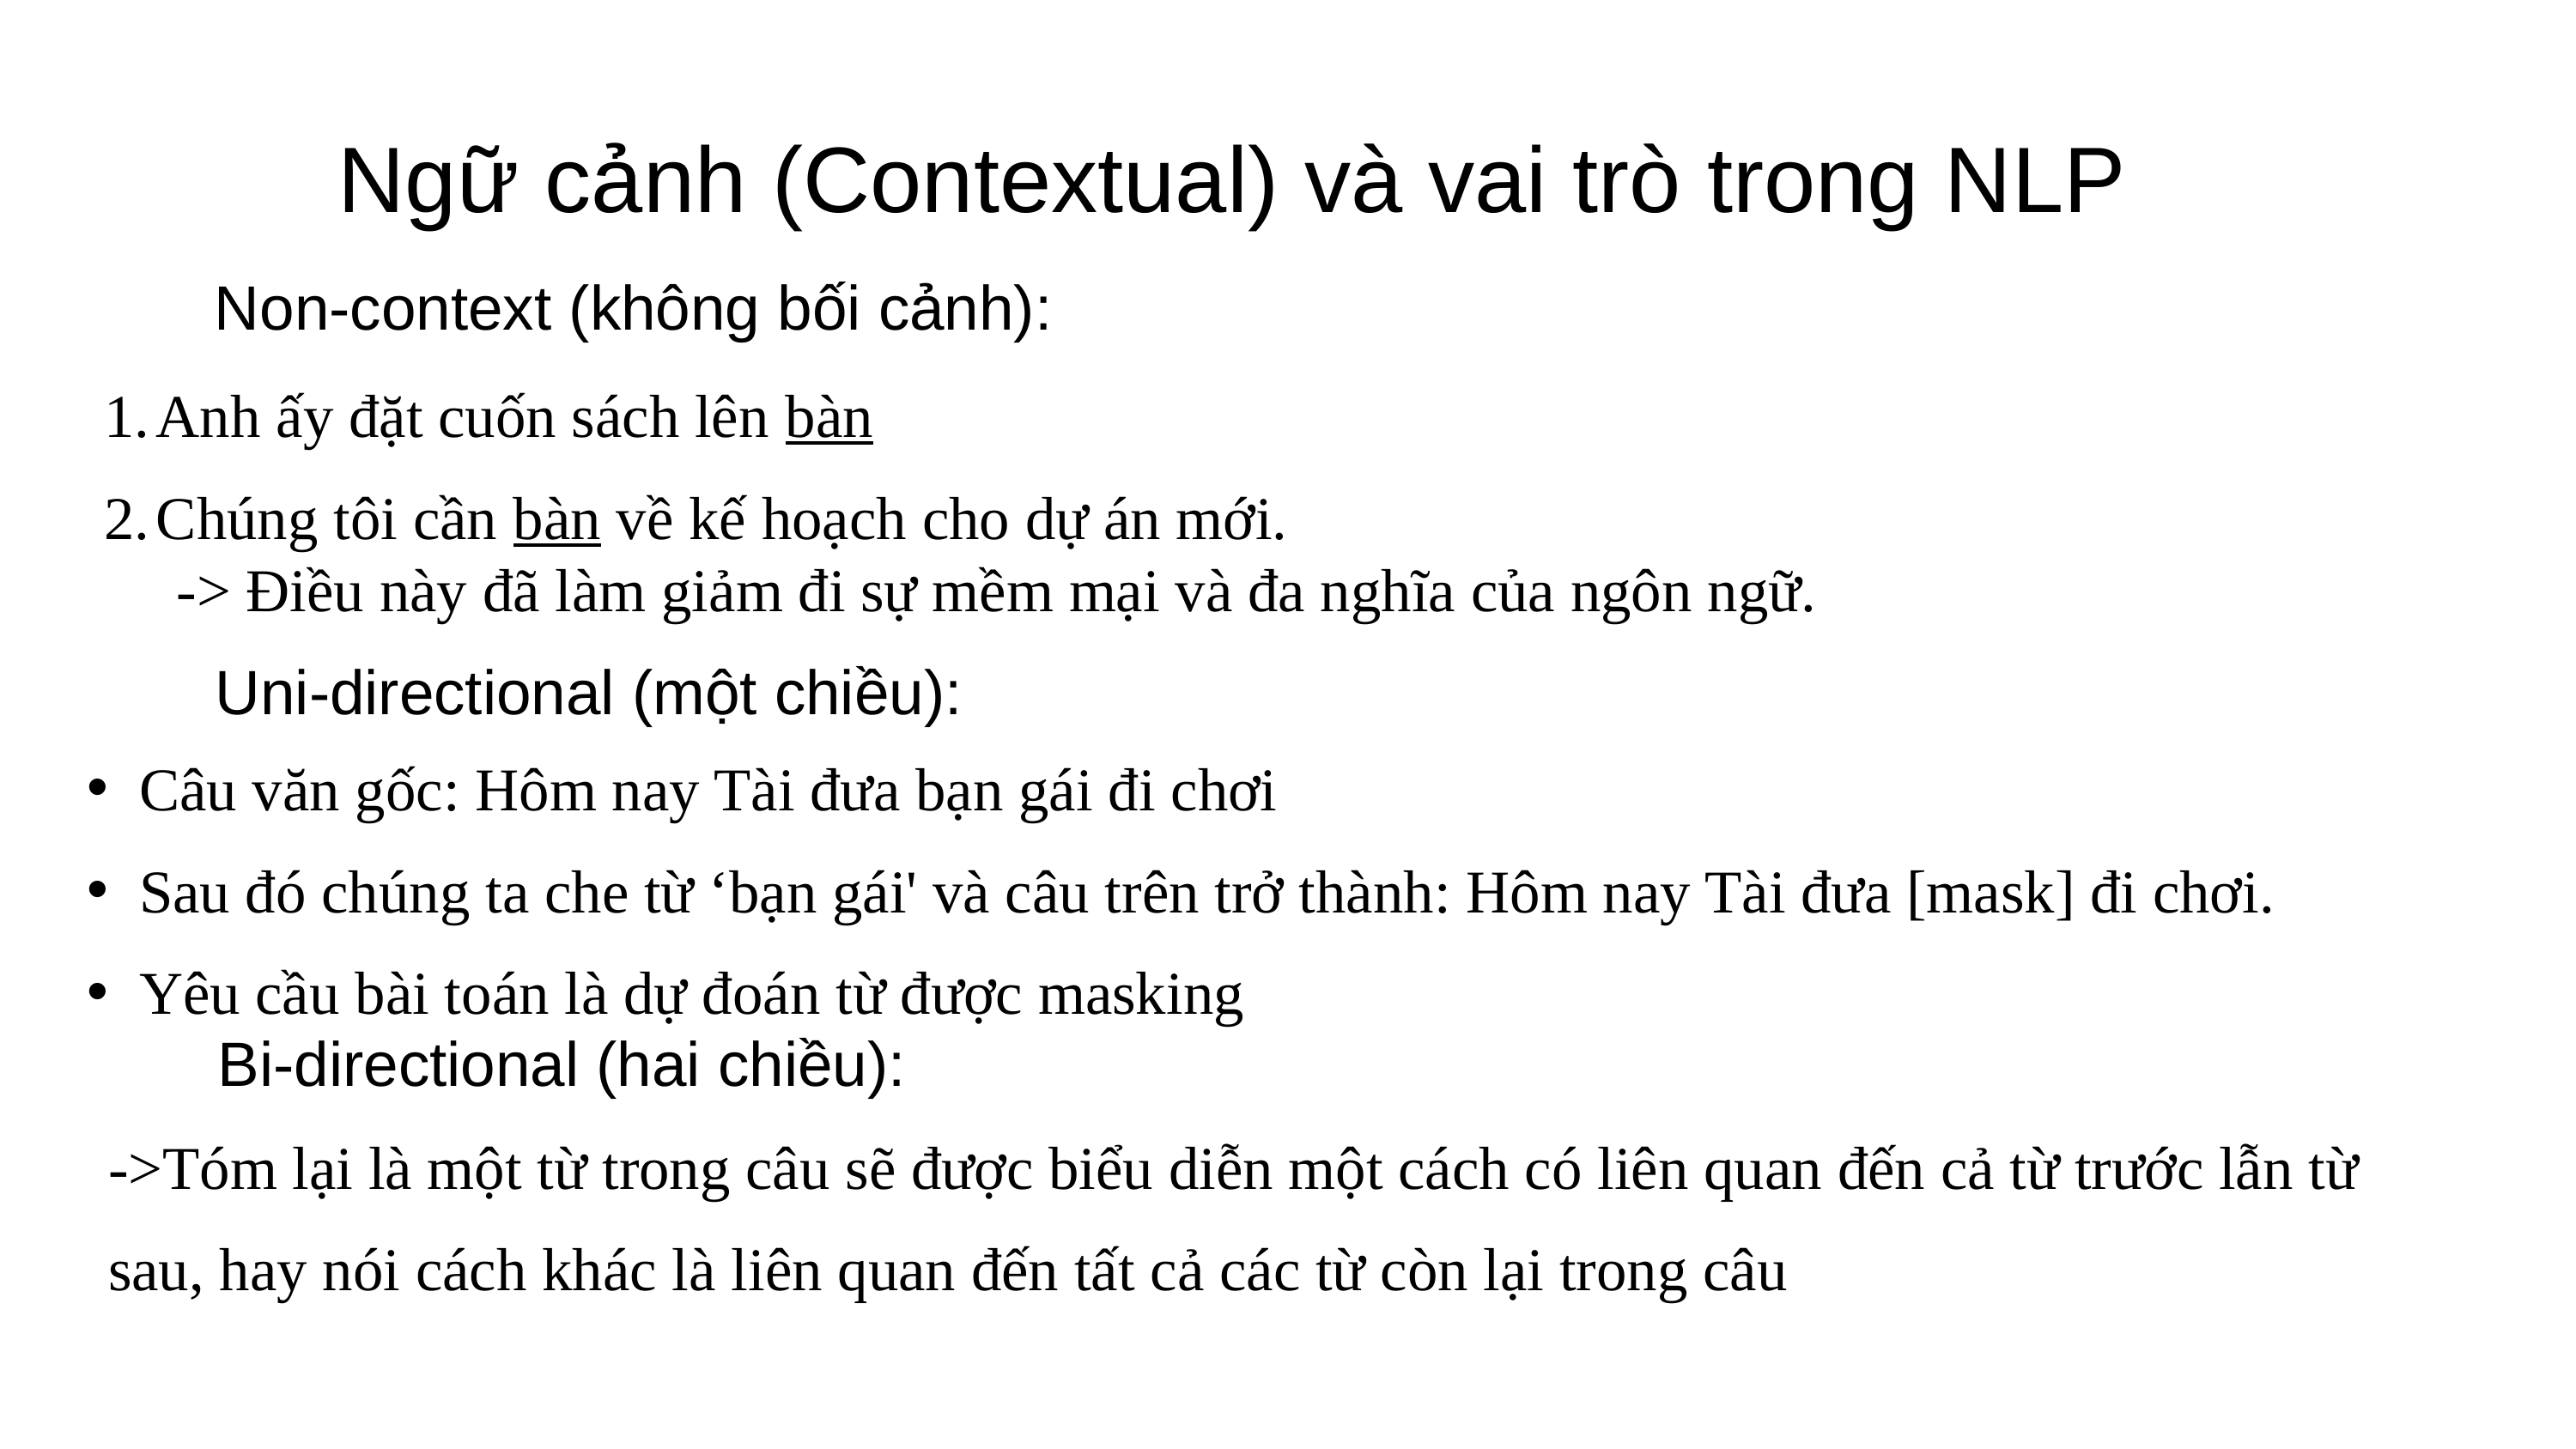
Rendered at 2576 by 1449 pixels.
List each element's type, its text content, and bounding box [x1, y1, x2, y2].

text_box Ngữ cảnh (Contextual) và vai trò trong NLP [93, 75, 2371, 388]
text_box ->Tóm lại là một từ trong câu sẽ được biểu diễn một cách có liên quan đến cả từ trước lẫn từ sau, hay nói cách khác là liên quan đến tất cả các từ còn lại trong câu [108, 1099, 2427, 1303]
text_box -> Điều này đã làm giảm đi sự mềm mại và đa nghĩa của ngôn ngữ. [94, 522, 1886, 624]
text_box Câu văn gốc: Hôm nay Tài đưa bạn gái đi chơi Sau đó chúng ta che từ ‘bạn gái' và câu trên trở thành: Hôm nay Tài đưa [mask] đi chơi. Yêu cầu bài toán là dự đoán từ được masking [35, 720, 2432, 1027]
text_box Uni-directional (một chiều): [94, 622, 1084, 720]
text_box Anh ấy đặt cuốn sách lên bàn Chúng tôi cần bàn về kế hoạch cho dự án mới. [52, 347, 1393, 552]
text_box Non-context (không bối cảnh): [94, 237, 1173, 343]
text_box Bi-directional (hai chiều): [68, 994, 1057, 1100]
